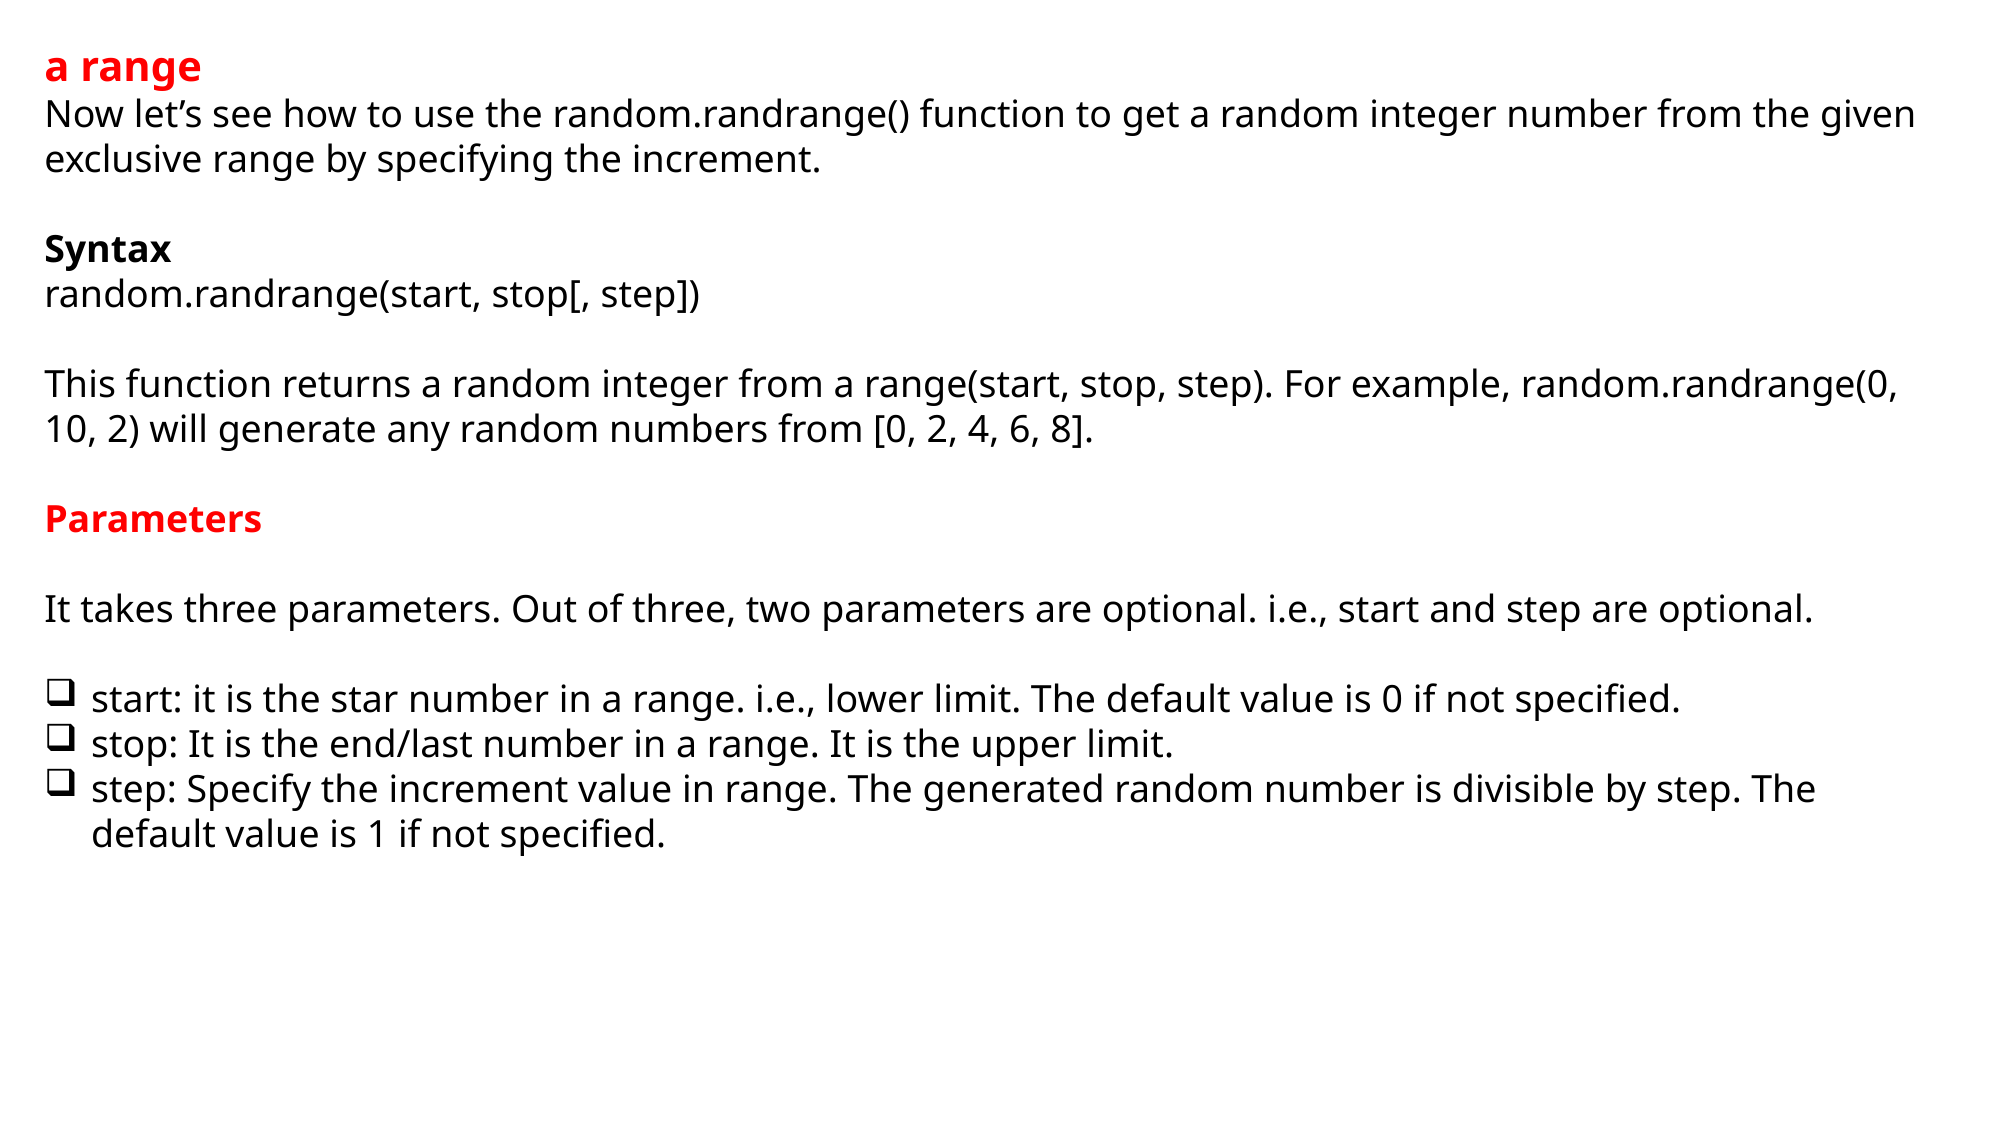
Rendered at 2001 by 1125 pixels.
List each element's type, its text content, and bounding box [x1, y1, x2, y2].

text_box a range Now let’s see how to use the random.randrange() function to get a random integer number from the given exclusive range by specifying the increment. Syntax random.randrange(start, stop[, step]) This function returns a random integer from a range(start, stop, step). For example, random.randrange(0, 10, 2) will generate any random numbers from [0, 2, 4, 6, 8]. Parameters It takes three parameters. Out of three, two parameters are optional. i.e., start and step are optional. start: it is the star number in a range. i.e., lower limit. The default value is 0 if not specified. stop: It is the end/last number in a range. It is the upper limit. step: Specify the increment value in range. The generated random number is divisible by step. The default value is 1 if not specified. [29, 32, 1950, 863]
